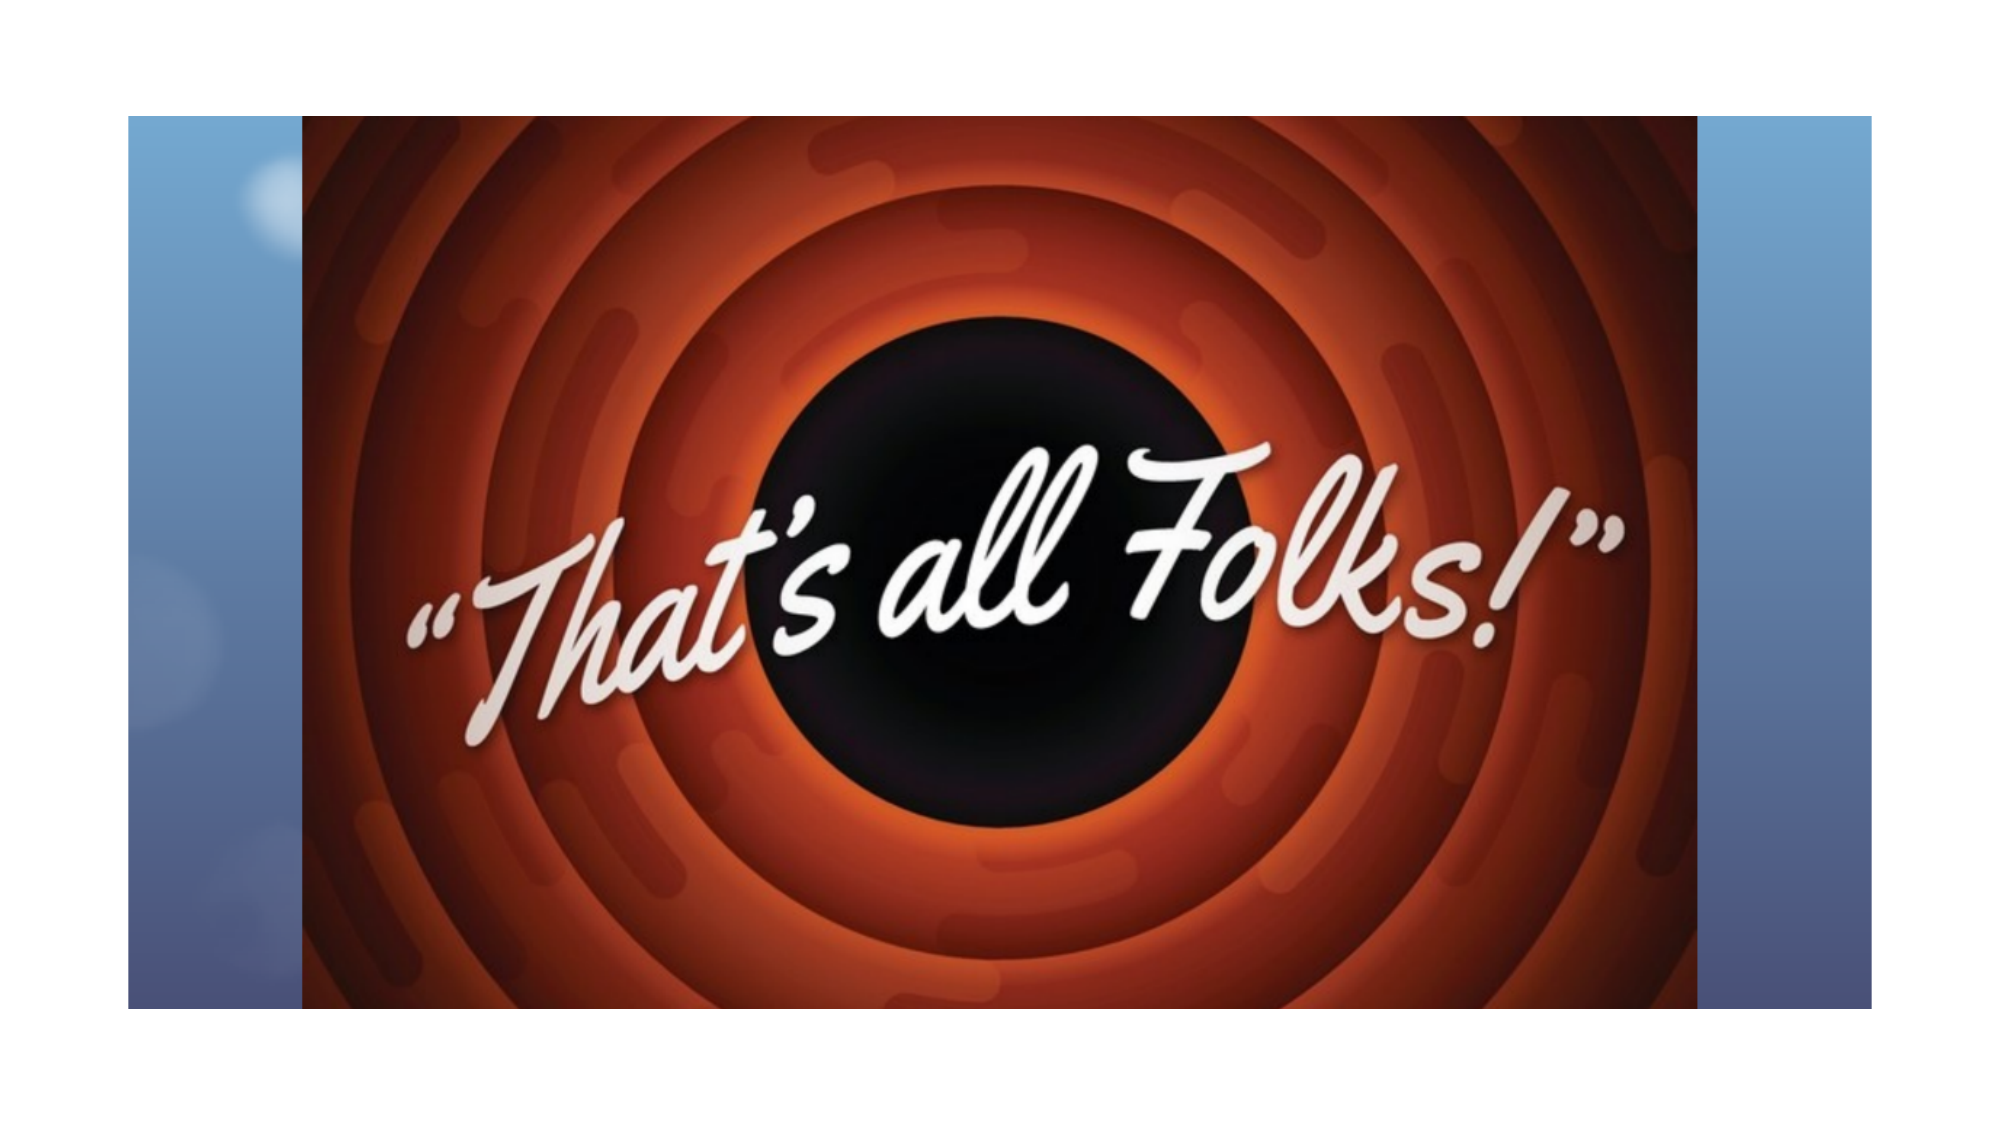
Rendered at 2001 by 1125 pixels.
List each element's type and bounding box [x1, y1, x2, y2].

picture [128, 116, 1872, 1009]
